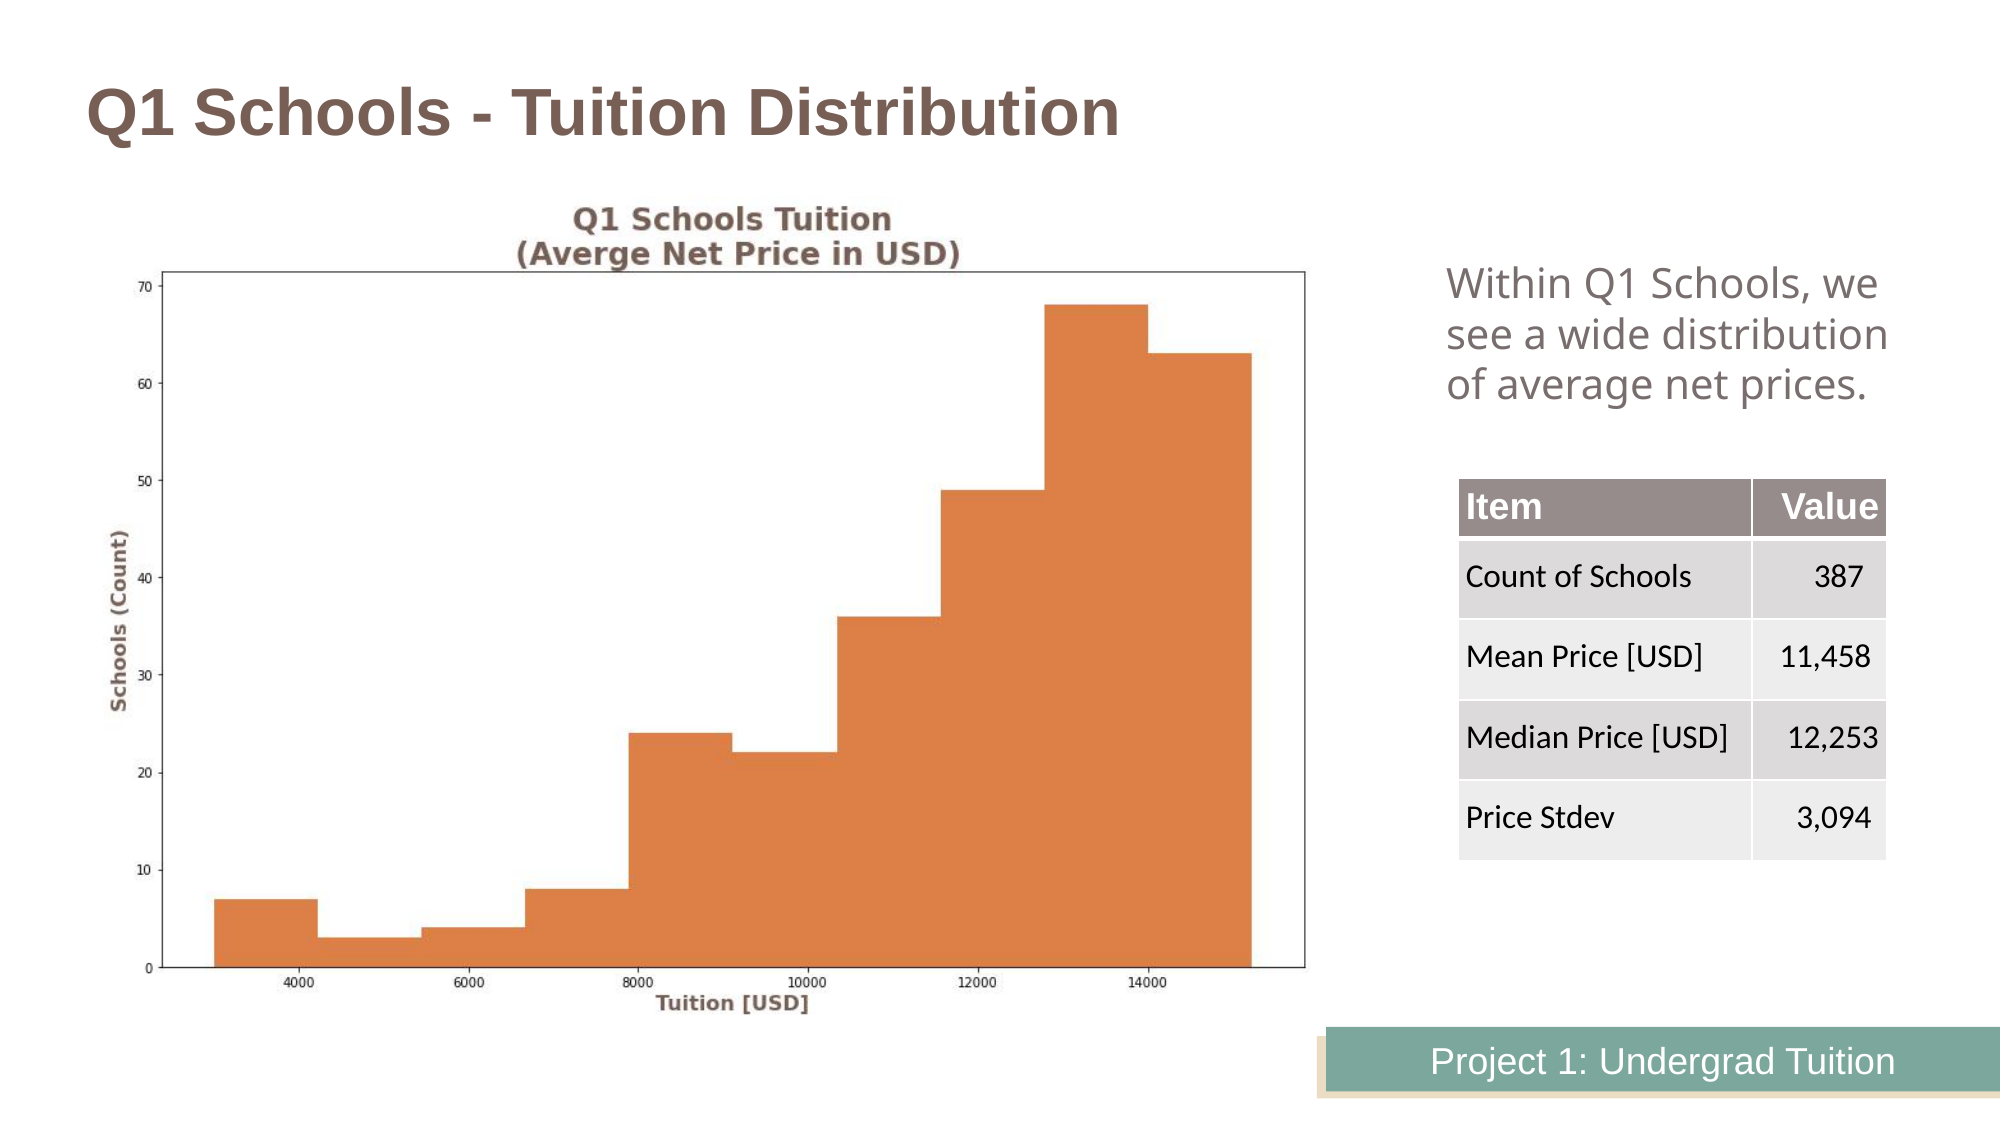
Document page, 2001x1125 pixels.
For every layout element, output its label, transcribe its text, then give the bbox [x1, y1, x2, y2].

table_cell 11,458 [1753, 620, 1886, 699]
table_cell 12,253 [1753, 701, 1886, 779]
table_cell Count of Schools [1459, 541, 1751, 618]
table_cell 3,094 [1753, 781, 1886, 860]
table_header Item [1459, 479, 1751, 536]
title Q1 Schools - Tuition Distribution [86, 31, 1914, 197]
table_cell Median Price [USD] [1459, 701, 1751, 779]
text_box Within Q1 Schools, we see a wide distribution of average net prices. [1431, 249, 1914, 515]
picture [103, 196, 1312, 1022]
table_cell 387 [1753, 541, 1886, 618]
table_header Value [1753, 479, 1886, 536]
table_cell Mean Price [USD] [1459, 620, 1751, 699]
table_cell Price Stdev [1459, 781, 1751, 860]
